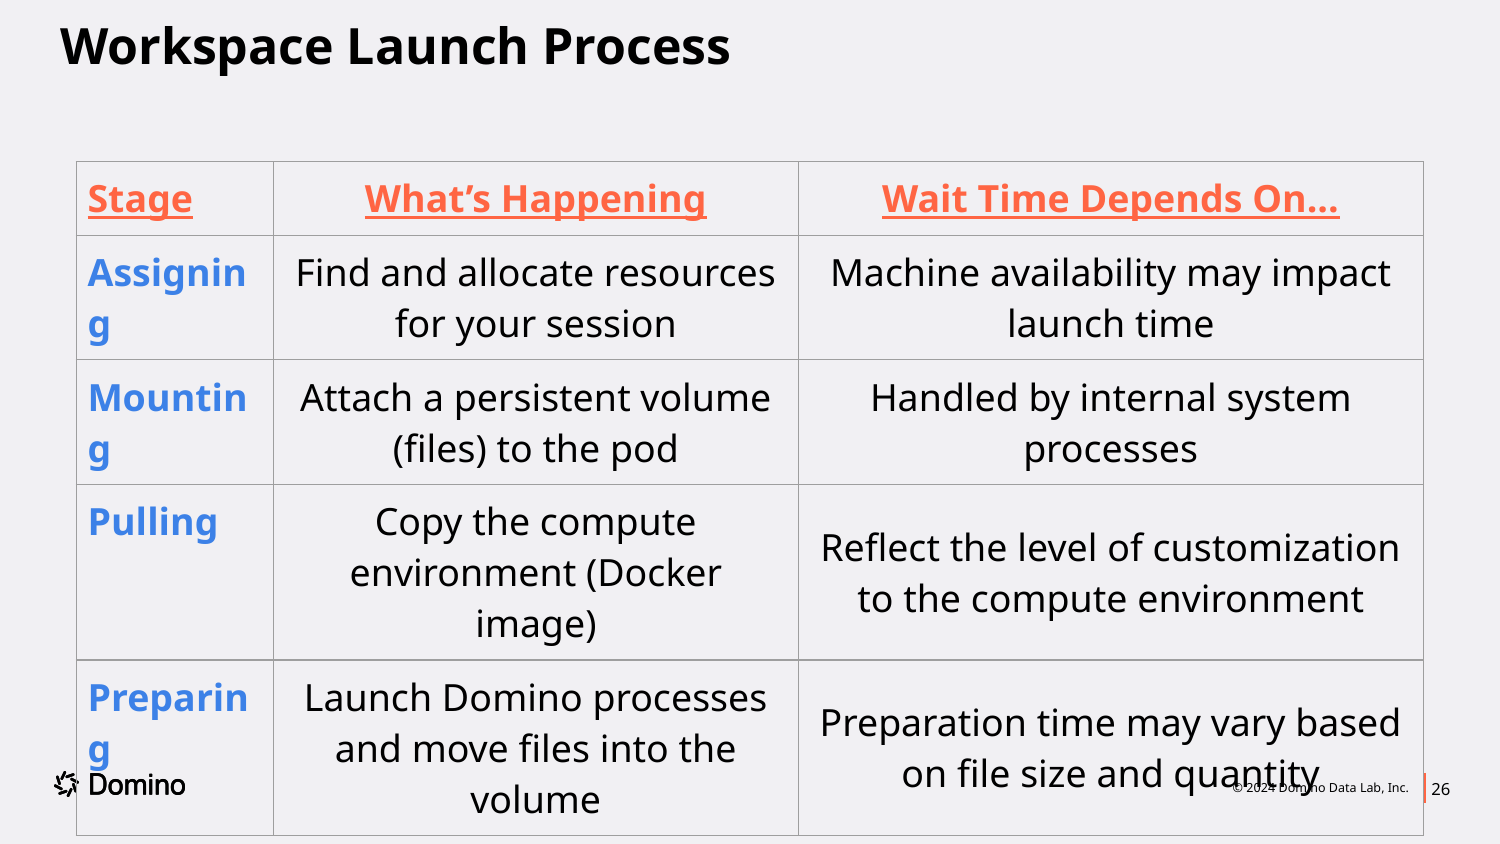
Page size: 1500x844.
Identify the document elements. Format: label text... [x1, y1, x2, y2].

table_cell Preparing [77, 661, 273, 835]
table_cell Mounting [77, 360, 273, 484]
table_cell Pulling [77, 485, 273, 659]
table_cell Reflect the level of customization to the compute environment [799, 485, 1423, 659]
table_header Wait Time Depends On... [799, 162, 1423, 235]
picture [54, 771, 76, 797]
table_header Stage [77, 162, 273, 235]
table_cell Preparation time may vary based on file size and quantity [799, 661, 1423, 835]
table_cell Handled by internal system processes [799, 360, 1423, 484]
table_cell Attach a persistent volume (files) to the pod [274, 360, 798, 484]
table_header What’s Happening [274, 162, 798, 235]
table_cell Machine availability may impact launch time [799, 236, 1423, 359]
table_cell Find and allocate resources for your session [274, 236, 798, 359]
table_cell Copy the compute environment (Docker image) [274, 485, 798, 659]
title Workspace Launch Process [48, 15, 1426, 110]
table_cell Launch Domino processes and move files into the volume [274, 661, 798, 835]
table_cell Assigning [77, 236, 273, 359]
